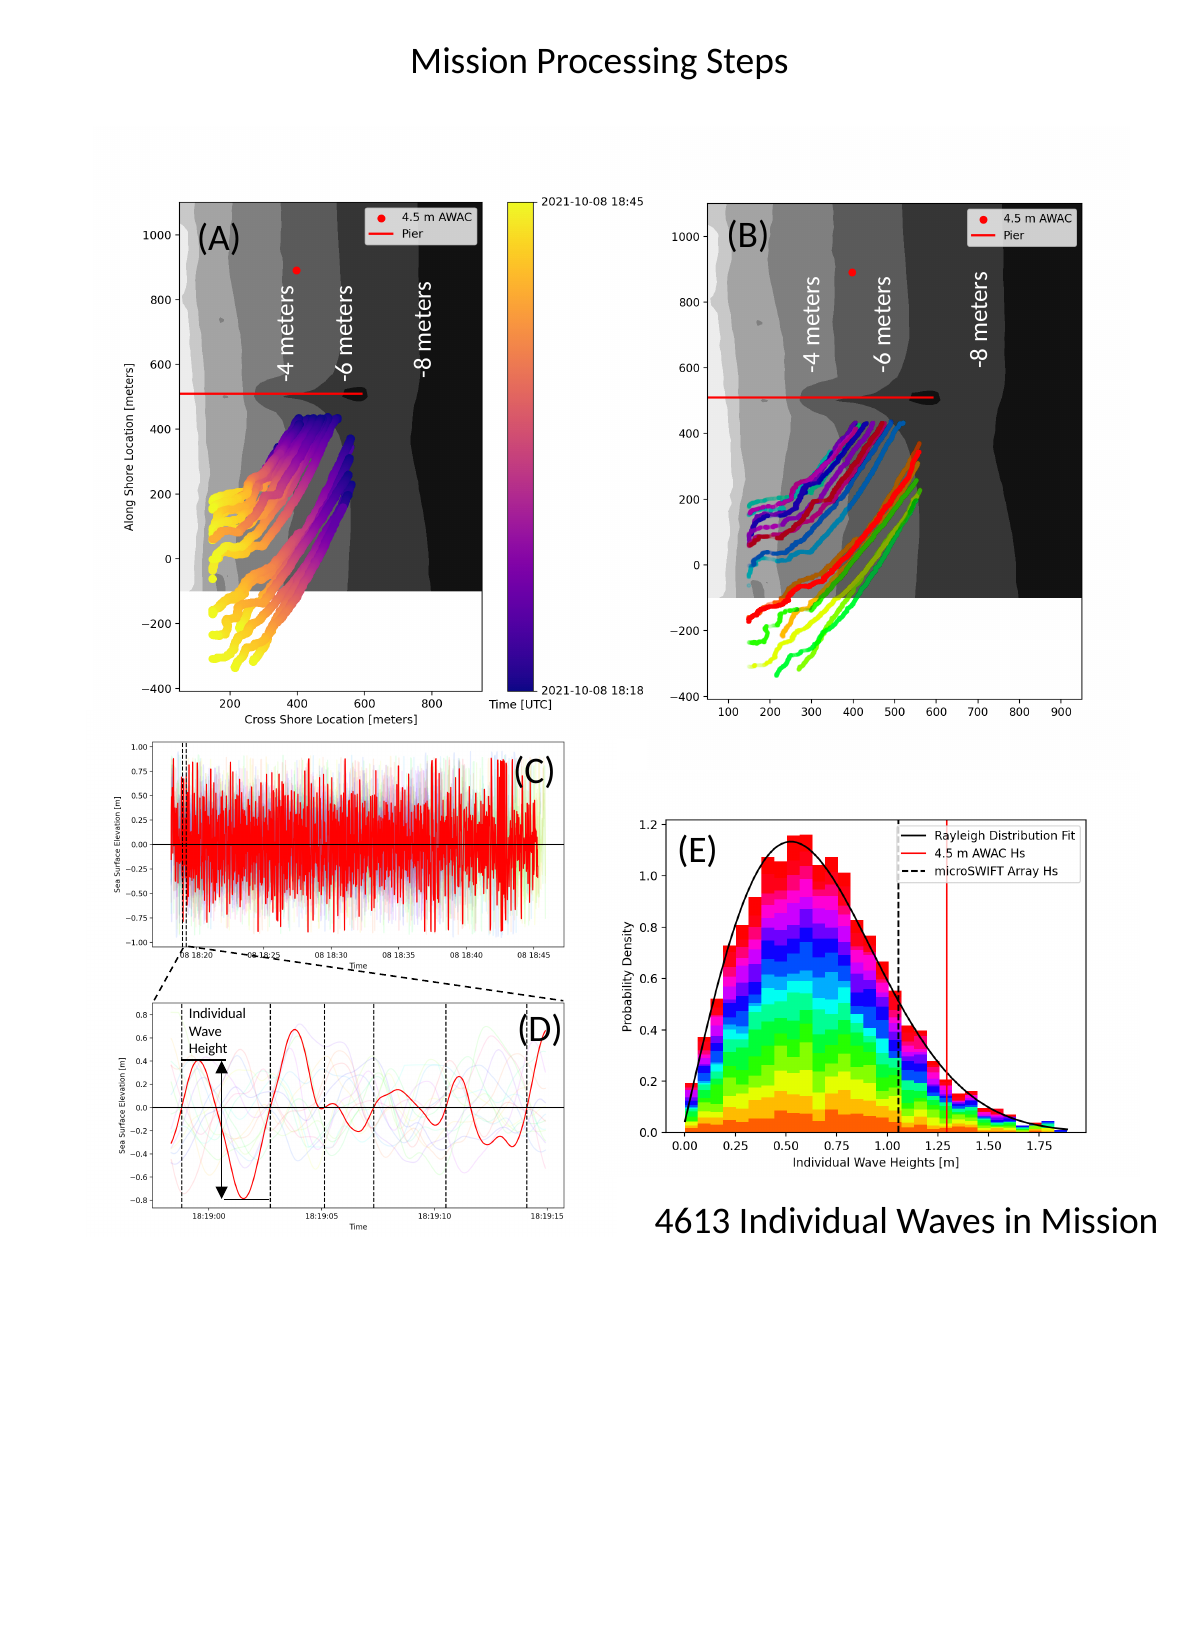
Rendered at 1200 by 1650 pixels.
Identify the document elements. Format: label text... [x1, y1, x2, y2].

text_box 4613 Individual Waves in Mission [639, 1188, 1175, 1249]
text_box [647, 126, 1130, 770]
text_box Mission Processing Steps [395, 28, 805, 89]
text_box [86, 710, 617, 1237]
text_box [93, 126, 647, 739]
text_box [598, 770, 1140, 1177]
